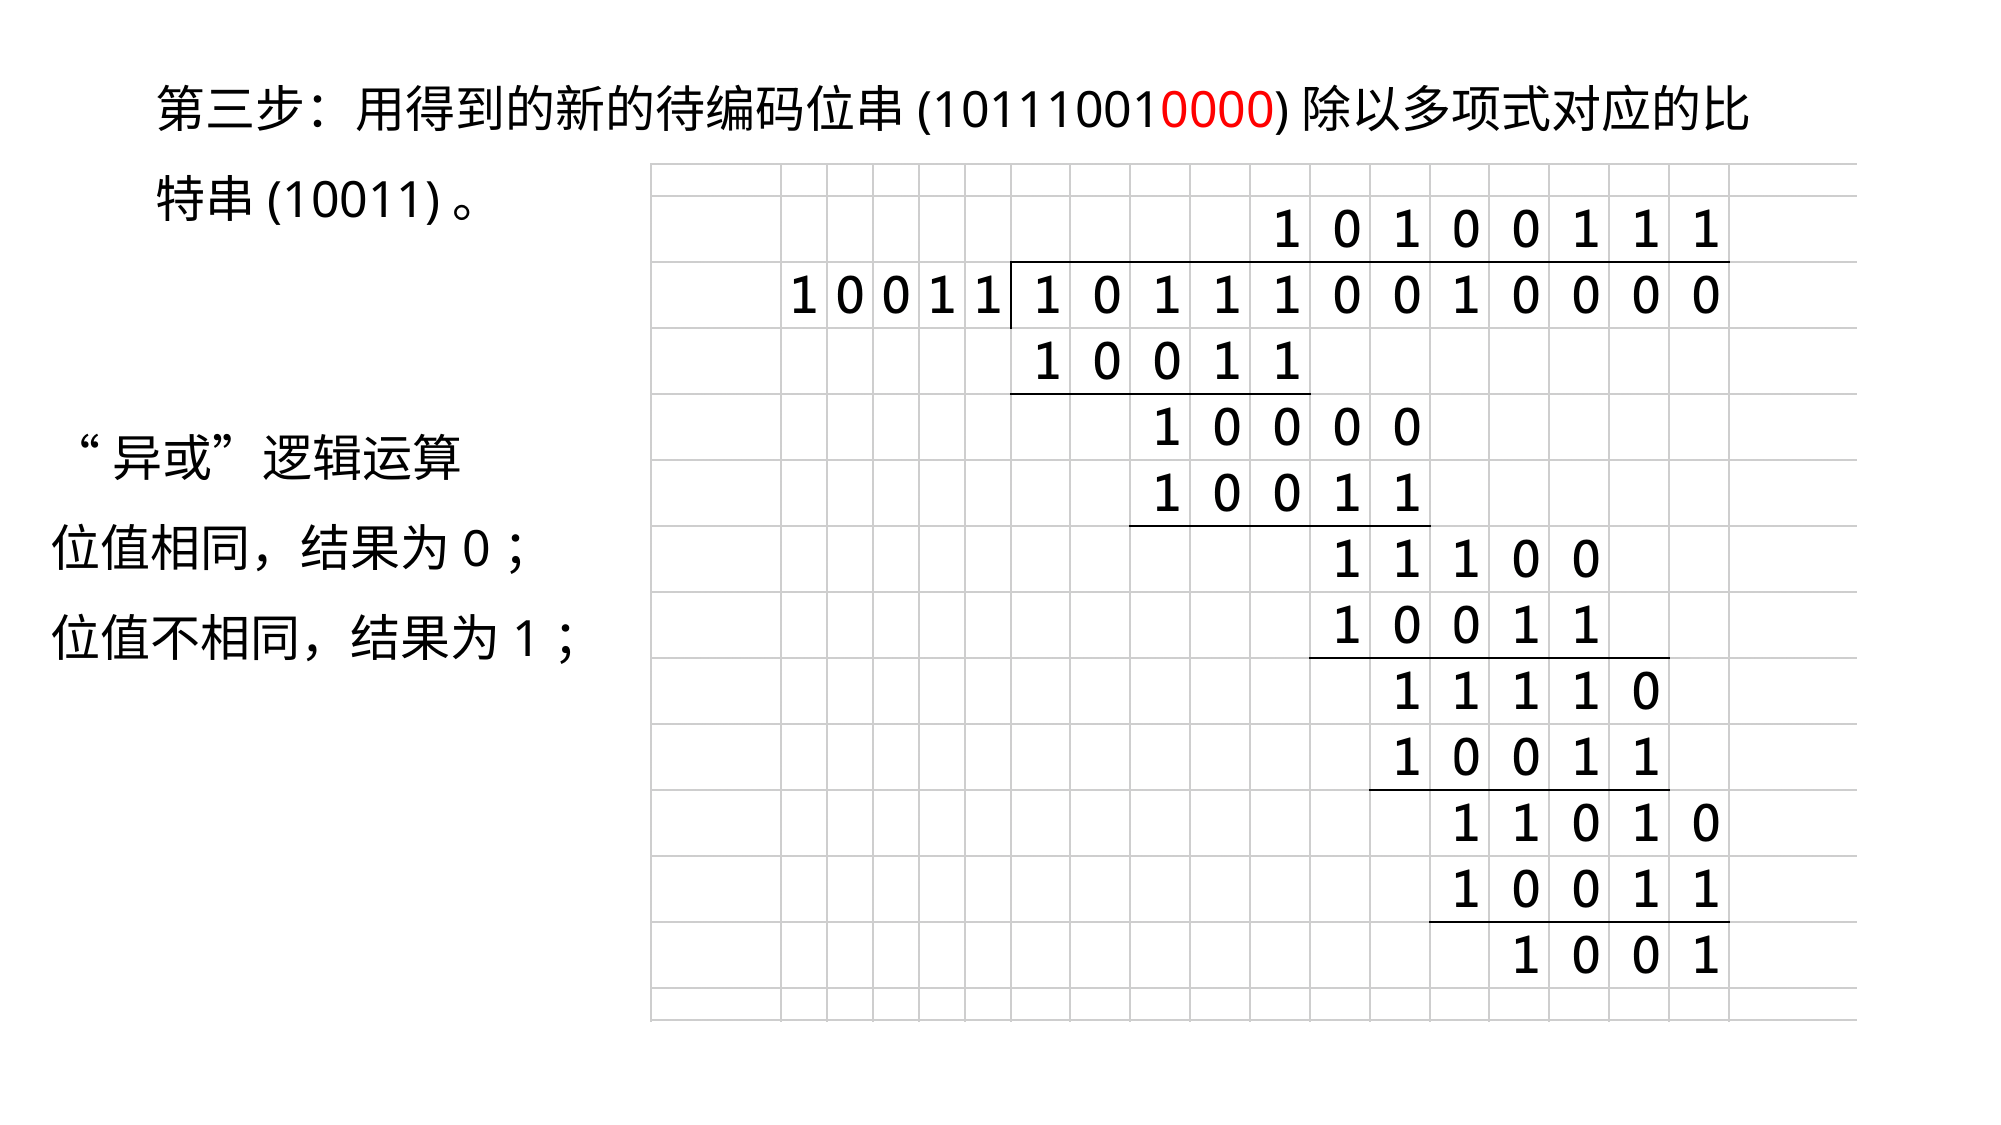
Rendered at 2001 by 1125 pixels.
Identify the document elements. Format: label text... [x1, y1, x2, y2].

picture [650, 163, 1857, 1022]
text_box 第三步：用得到的新的待编码位串(101110010000)除以多项式对应的比特串(10011)。 [140, 40, 1782, 235]
text_box “异或”逻辑运算 位值相同，结果为0； 位值不相同，结果为1； [36, 388, 619, 764]
